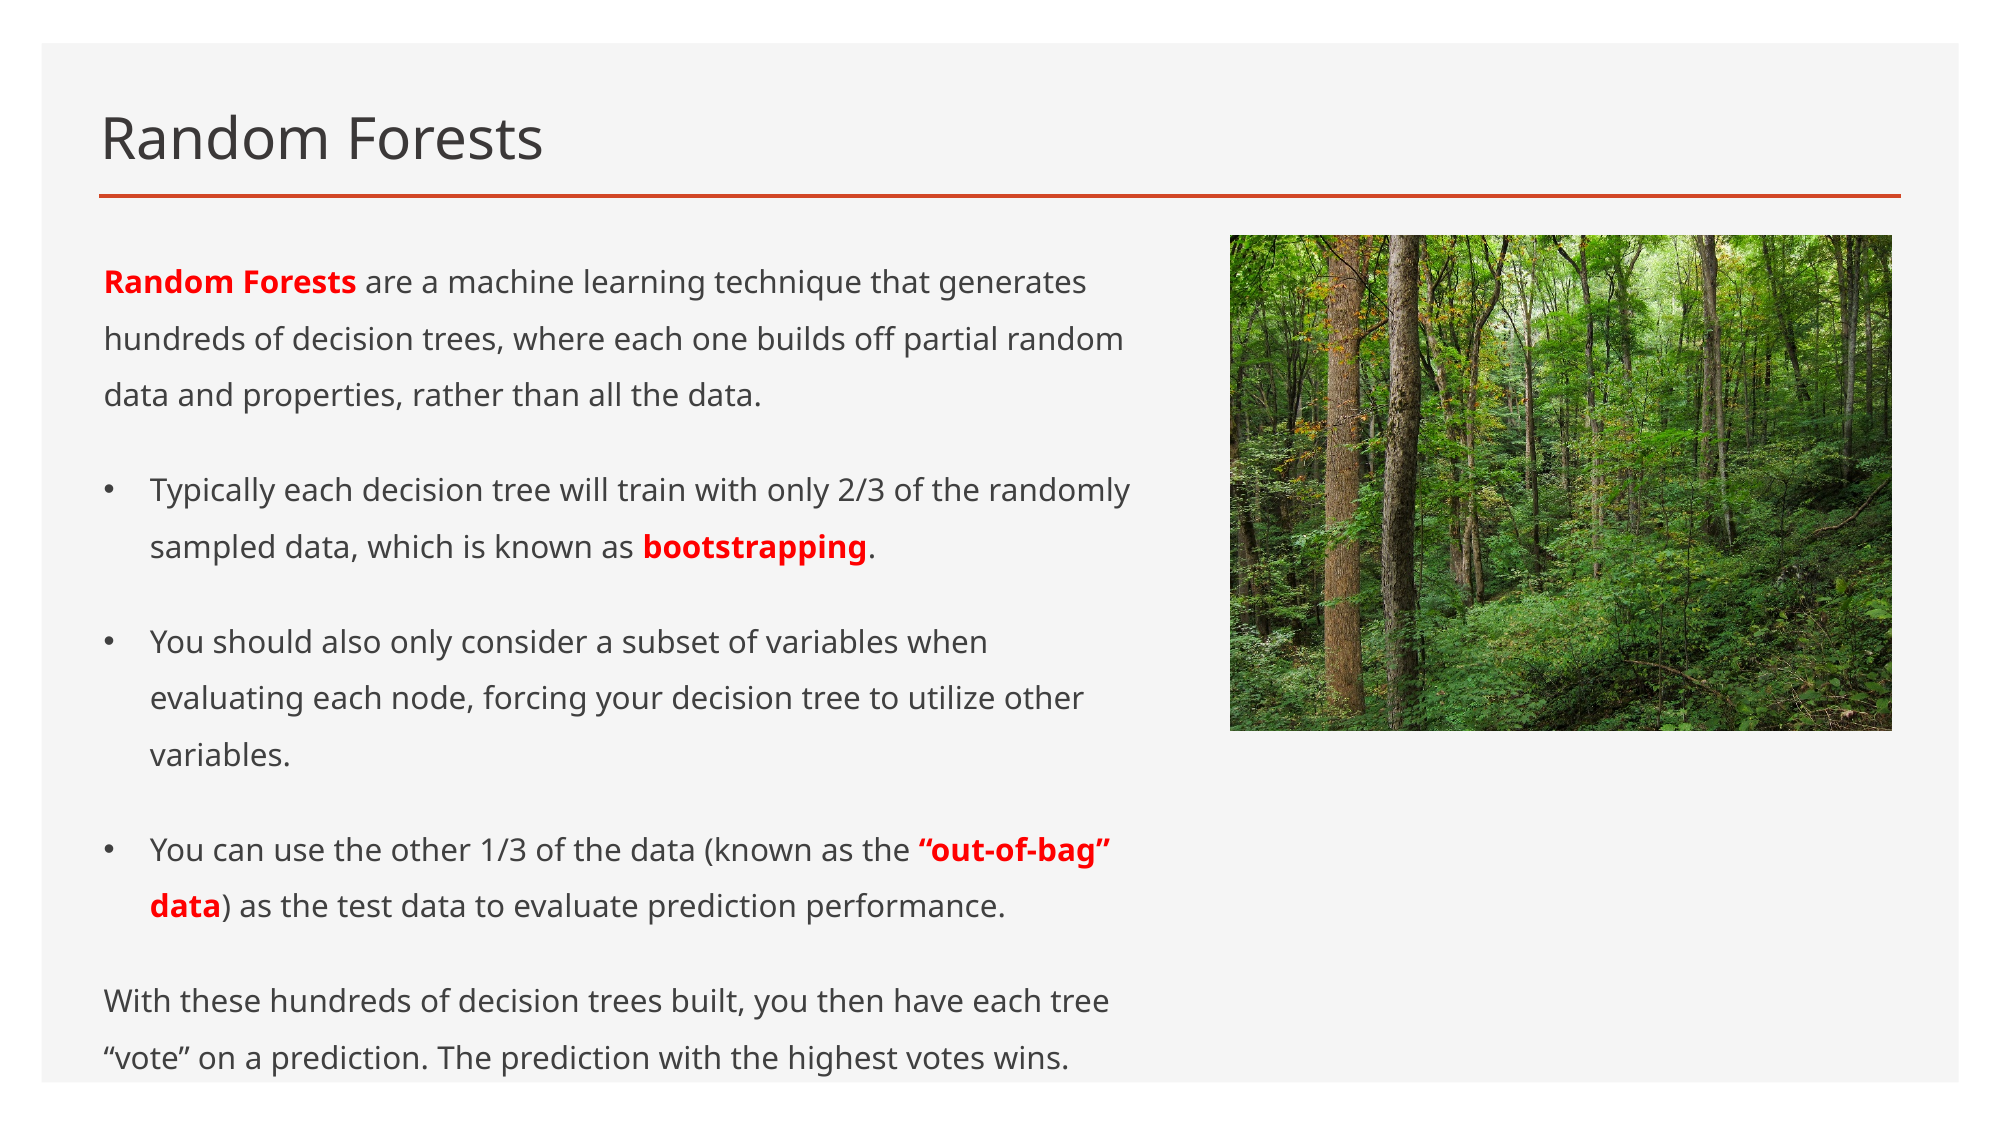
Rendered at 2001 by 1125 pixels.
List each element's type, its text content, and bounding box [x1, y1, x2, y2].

title Random Forests [85, 73, 1214, 179]
list Random Forests are a machine learning technique that generates hundreds of decision trees, where each one builds off partial random data and properties, rather than all the data. Typically each decision tree will train with only 2/3 of the randomly sampled data, which is known as bootstrapping. You should also only consider a subset of variables when evaluating each node, forcing your decision tree to utilize other variables. You can use the other 1/3 of the data (known as the “out-of-bag” data) as the test data to evaluate prediction performance. With these hundreds of decision trees built, you then have each tree “vote” on a prediction. The prediction with the highest votes wins. [88, 235, 1155, 1092]
picture [1230, 235, 1892, 732]
